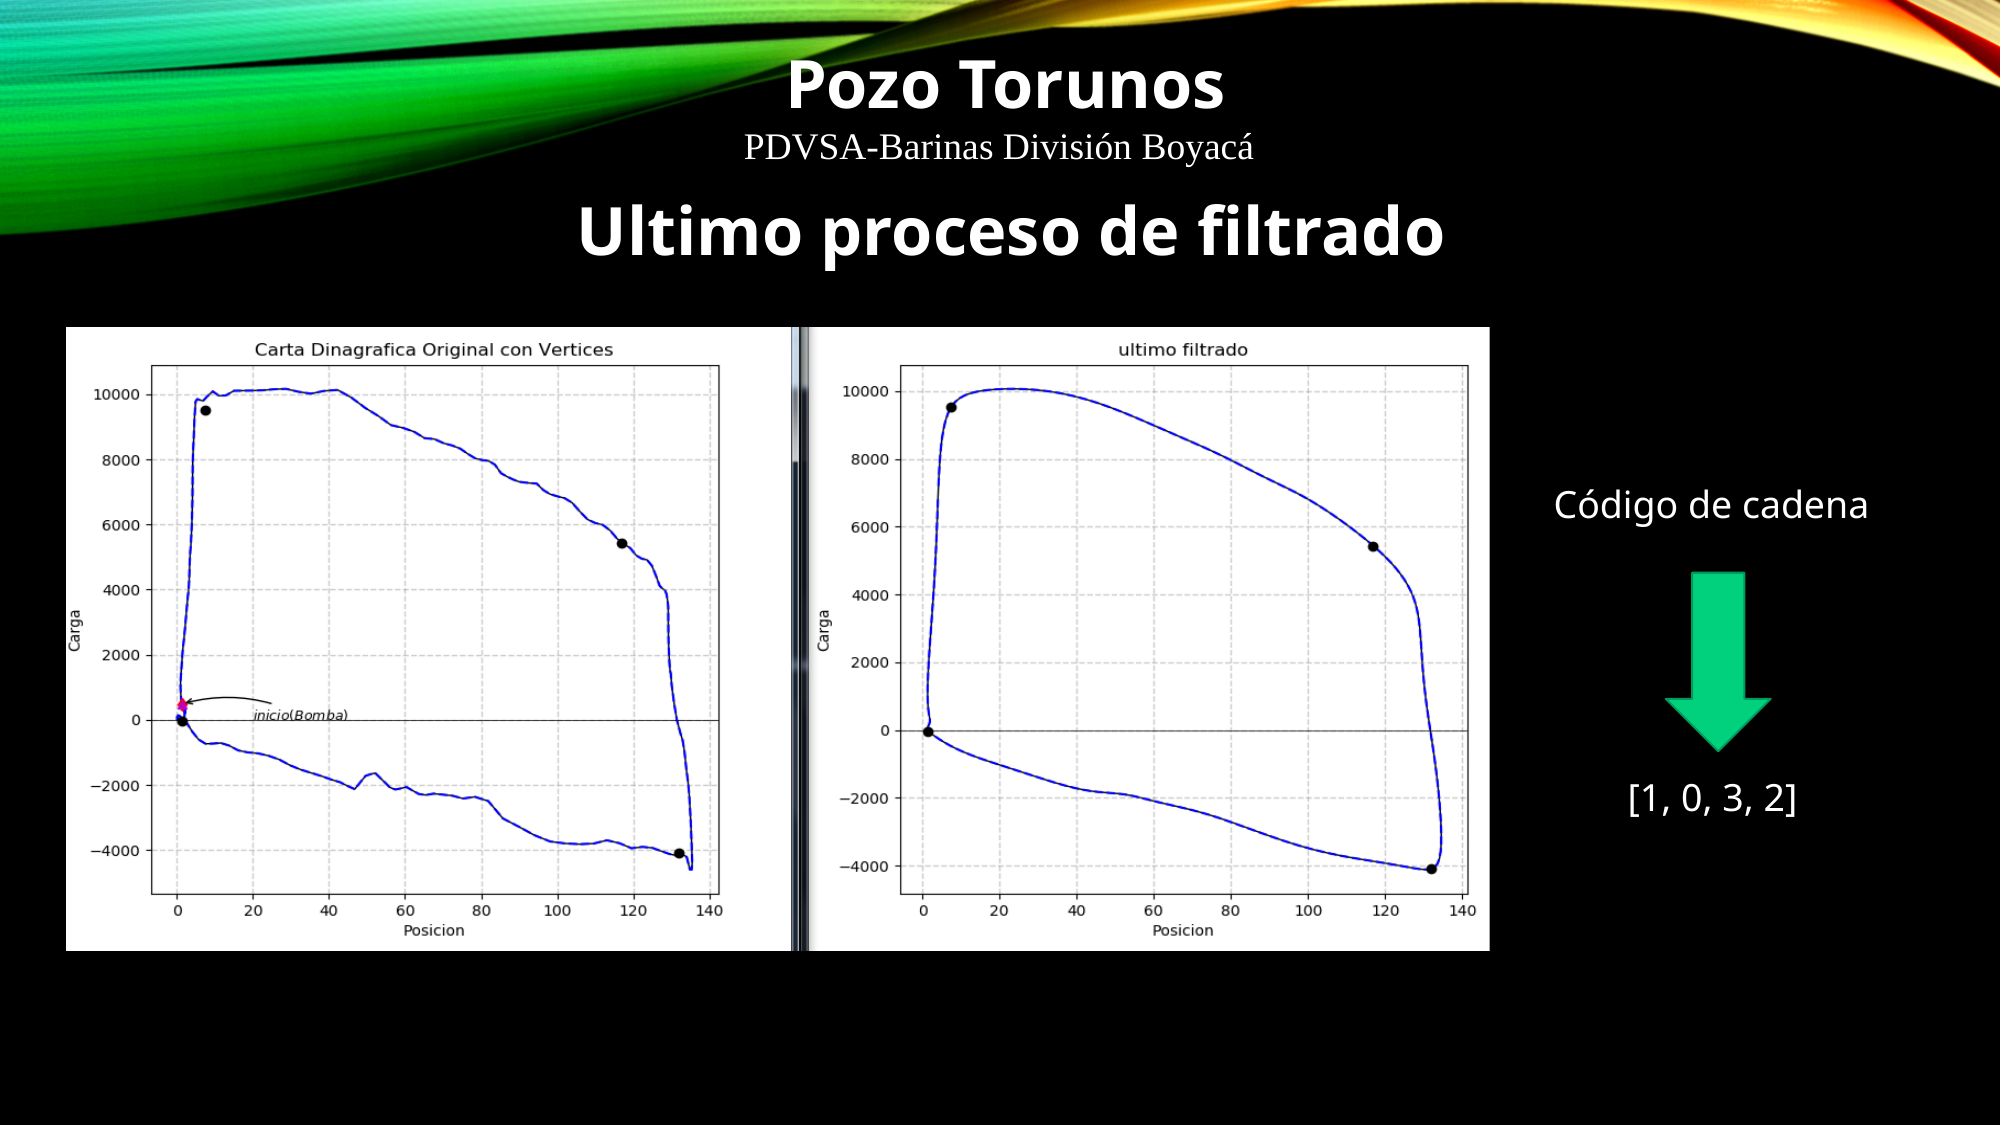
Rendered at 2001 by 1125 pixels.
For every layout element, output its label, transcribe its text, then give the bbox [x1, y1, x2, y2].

picture [65, 326, 1490, 951]
text_box Código de cadena [1538, 474, 1963, 534]
text_box [1664, 571, 1772, 752]
text_box [1, 0, 3, 2] [1612, 766, 1985, 827]
picture [0, 0, 2000, 237]
text_box Ultimo proceso de filtrado [562, 181, 1957, 276]
text_box PDVSA-Barinas División Boyacá [729, 114, 1270, 175]
text_box Pozo Torunos [770, 34, 1298, 130]
